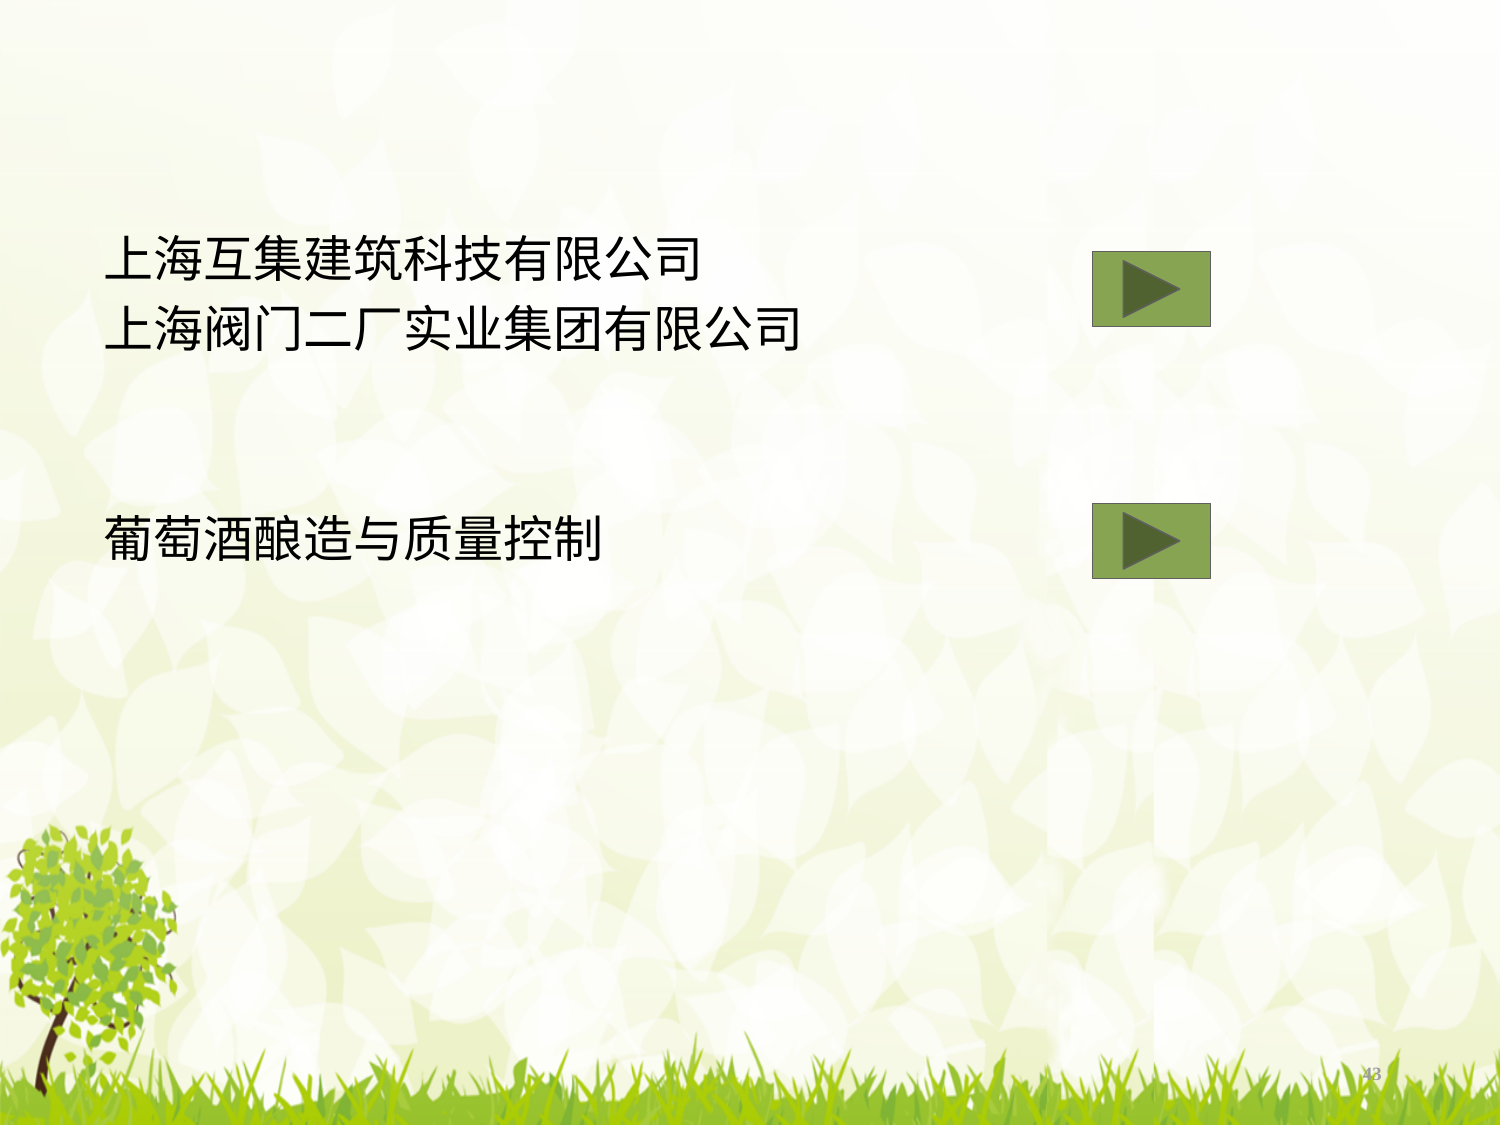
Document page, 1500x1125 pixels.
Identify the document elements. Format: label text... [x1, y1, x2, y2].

text_box 上海互集建筑科技有限公司 上海阀门二厂实业集团有限公司 葡萄酒酿造与质量控制 [88, 220, 1388, 1053]
text_box [1092, 251, 1211, 327]
text_box [1092, 503, 1211, 579]
picture [0, 0, 1500, 1125]
slide_number 43 [1059, 1042, 1397, 1103]
